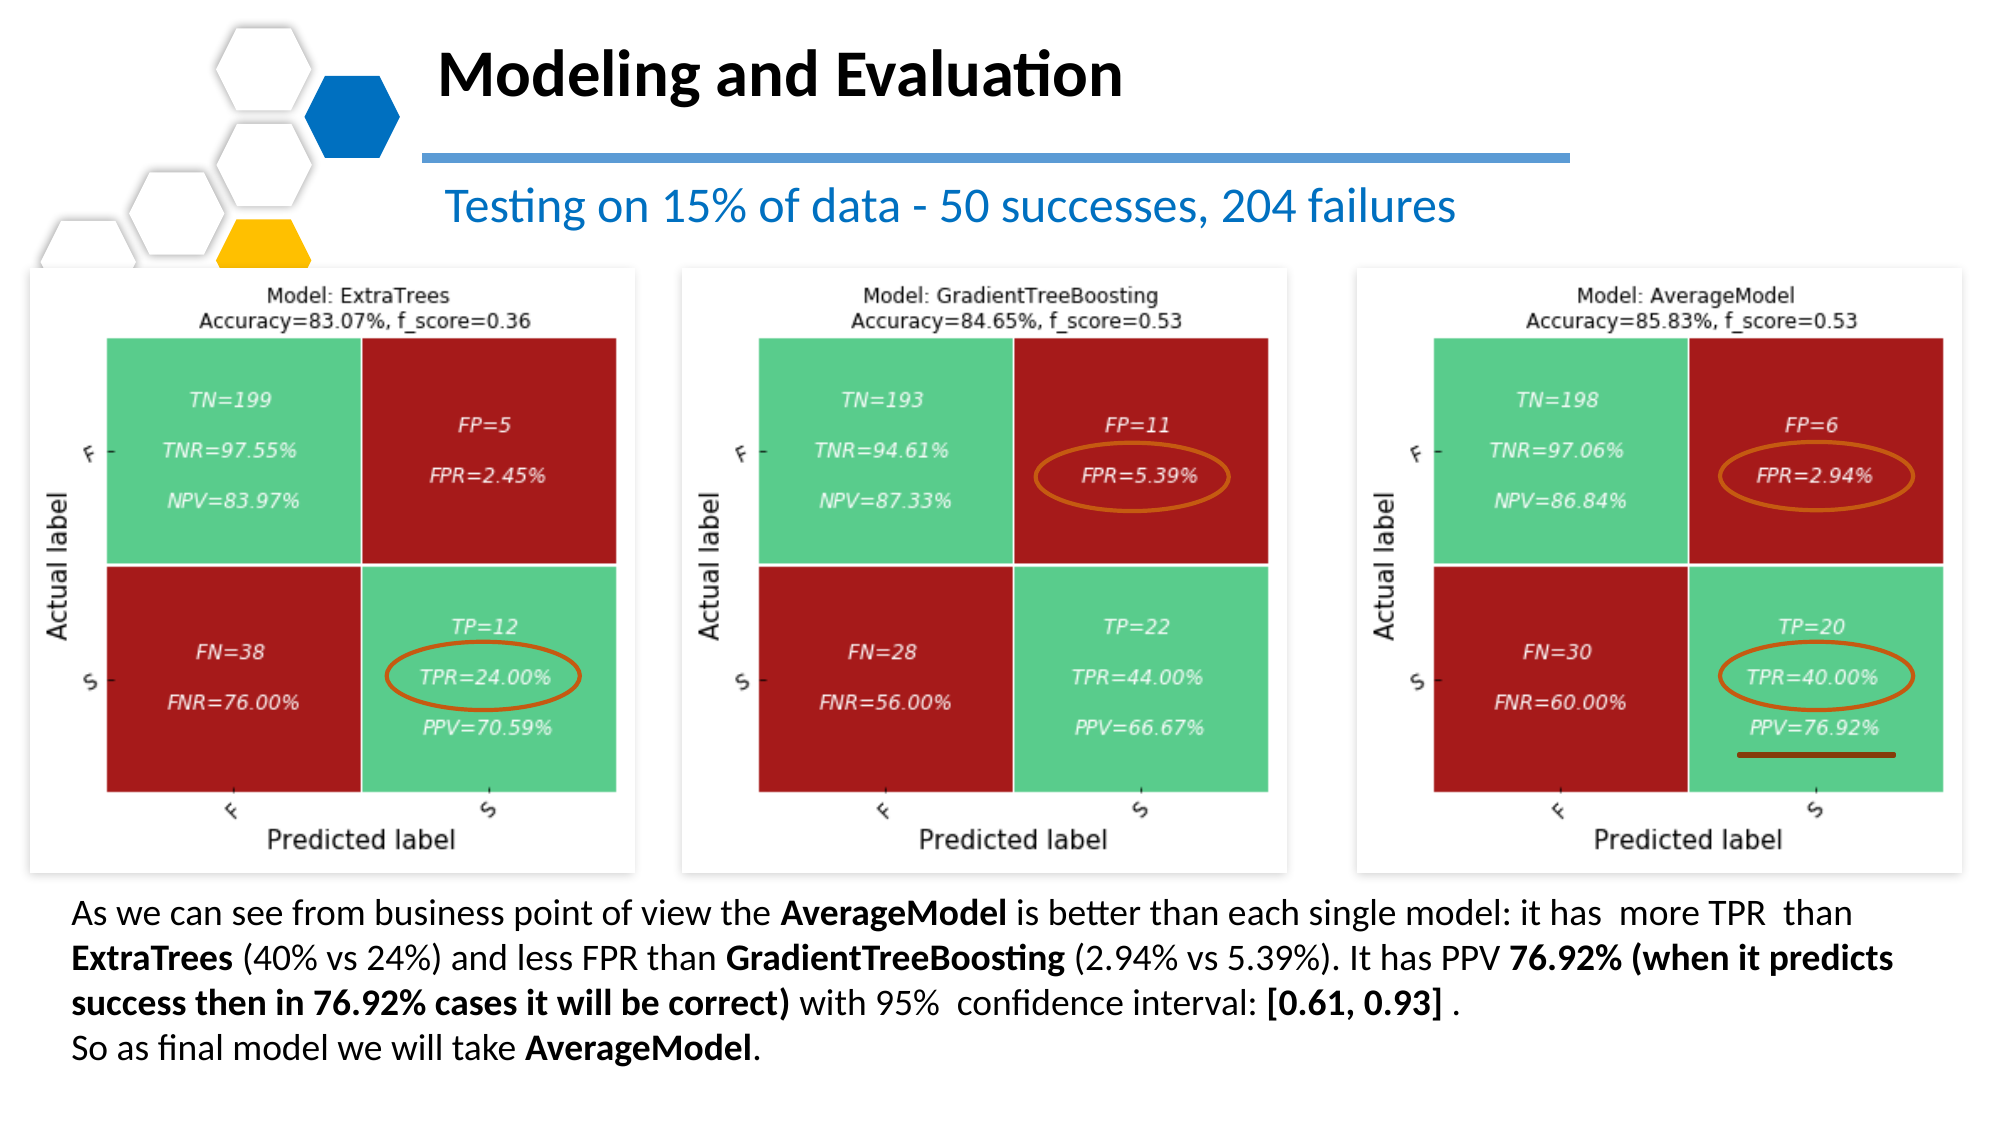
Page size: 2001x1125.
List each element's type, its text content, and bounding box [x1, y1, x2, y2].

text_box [40, 28, 401, 266]
picture [29, 268, 635, 874]
text_box As we can see from business point of view the AverageModel is better than each single model: it has more TPR than ExtraTrees (40% vs 24%) and less FPR than GradientTreeBoosting (2.94% vs 5.39%). It has PPV 76.92% (when it predicts success then in 76.92% cases it will be correct) with 95% confidence interval: [0.61, 0.93] . So as final model we will take AverageModel. [56, 873, 1944, 1095]
text_box Modeling and Evaluation [422, 22, 1480, 119]
text_box Testing on 15% of data - 50 successes, 204 failures [408, 164, 1494, 241]
picture [1357, 268, 1963, 874]
picture [682, 268, 1288, 874]
